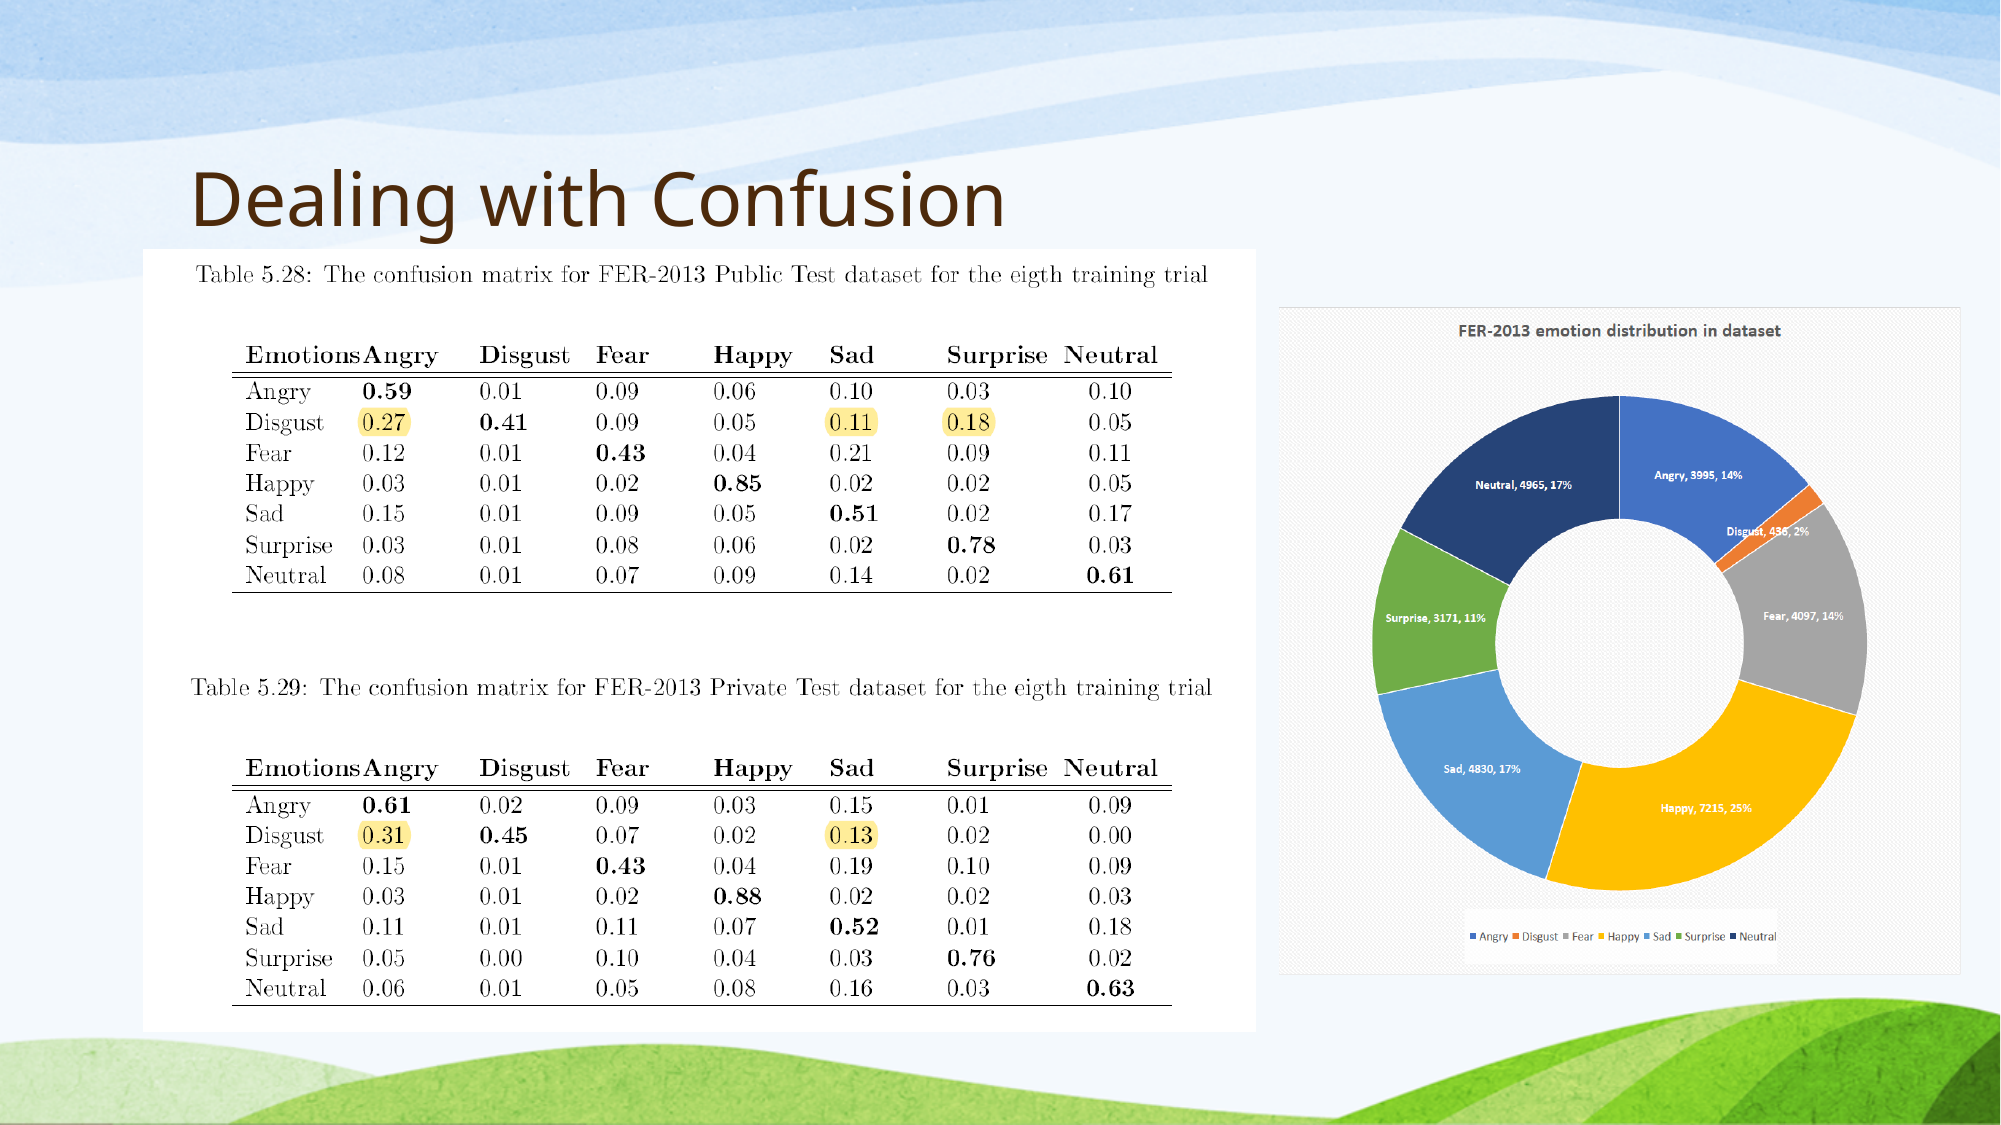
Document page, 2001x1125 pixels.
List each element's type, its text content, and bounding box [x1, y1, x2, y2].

picture [0, 0, 2001, 1125]
title Dealing with Confusion [174, 50, 1825, 250]
